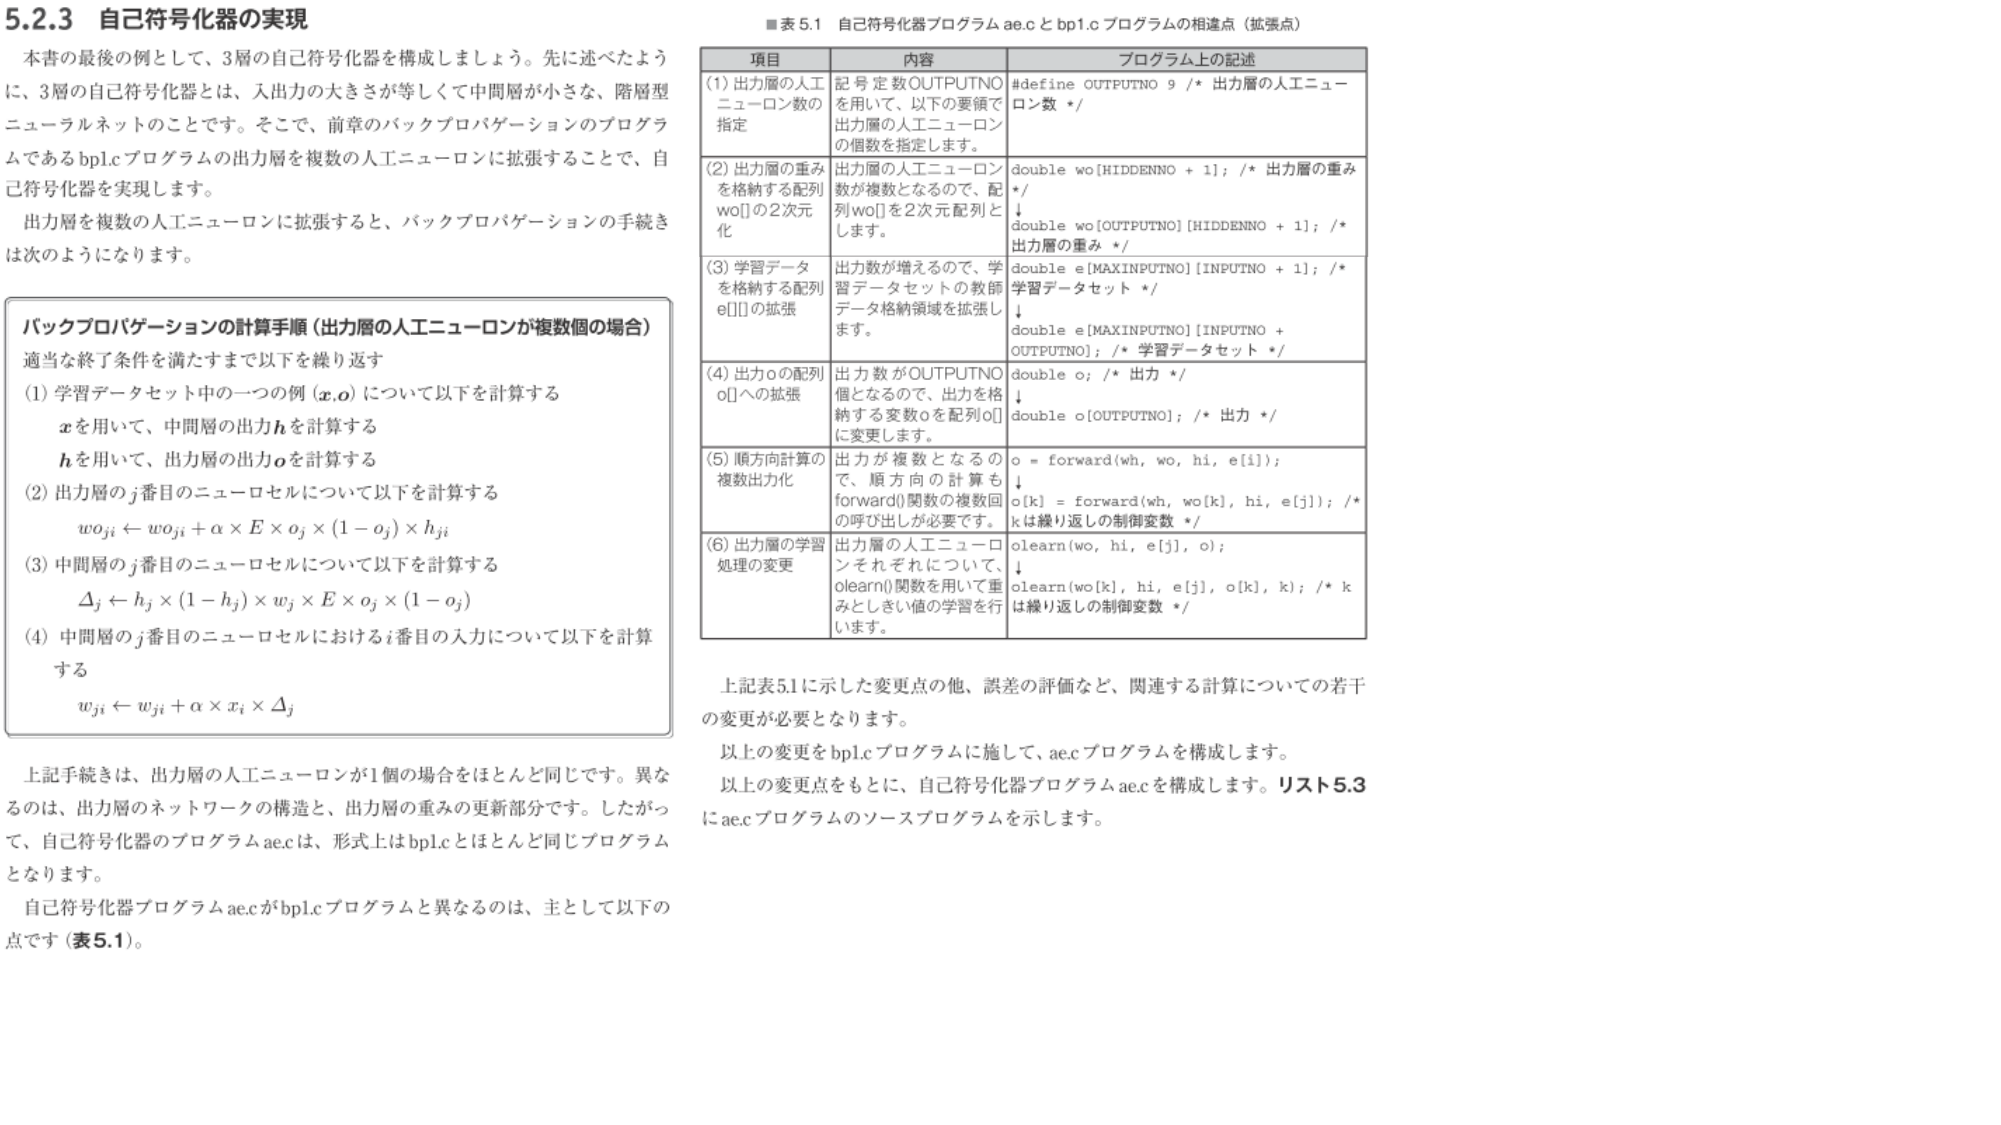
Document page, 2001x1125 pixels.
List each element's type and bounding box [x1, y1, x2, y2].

picture [693, 0, 1371, 830]
picture [0, 0, 675, 969]
